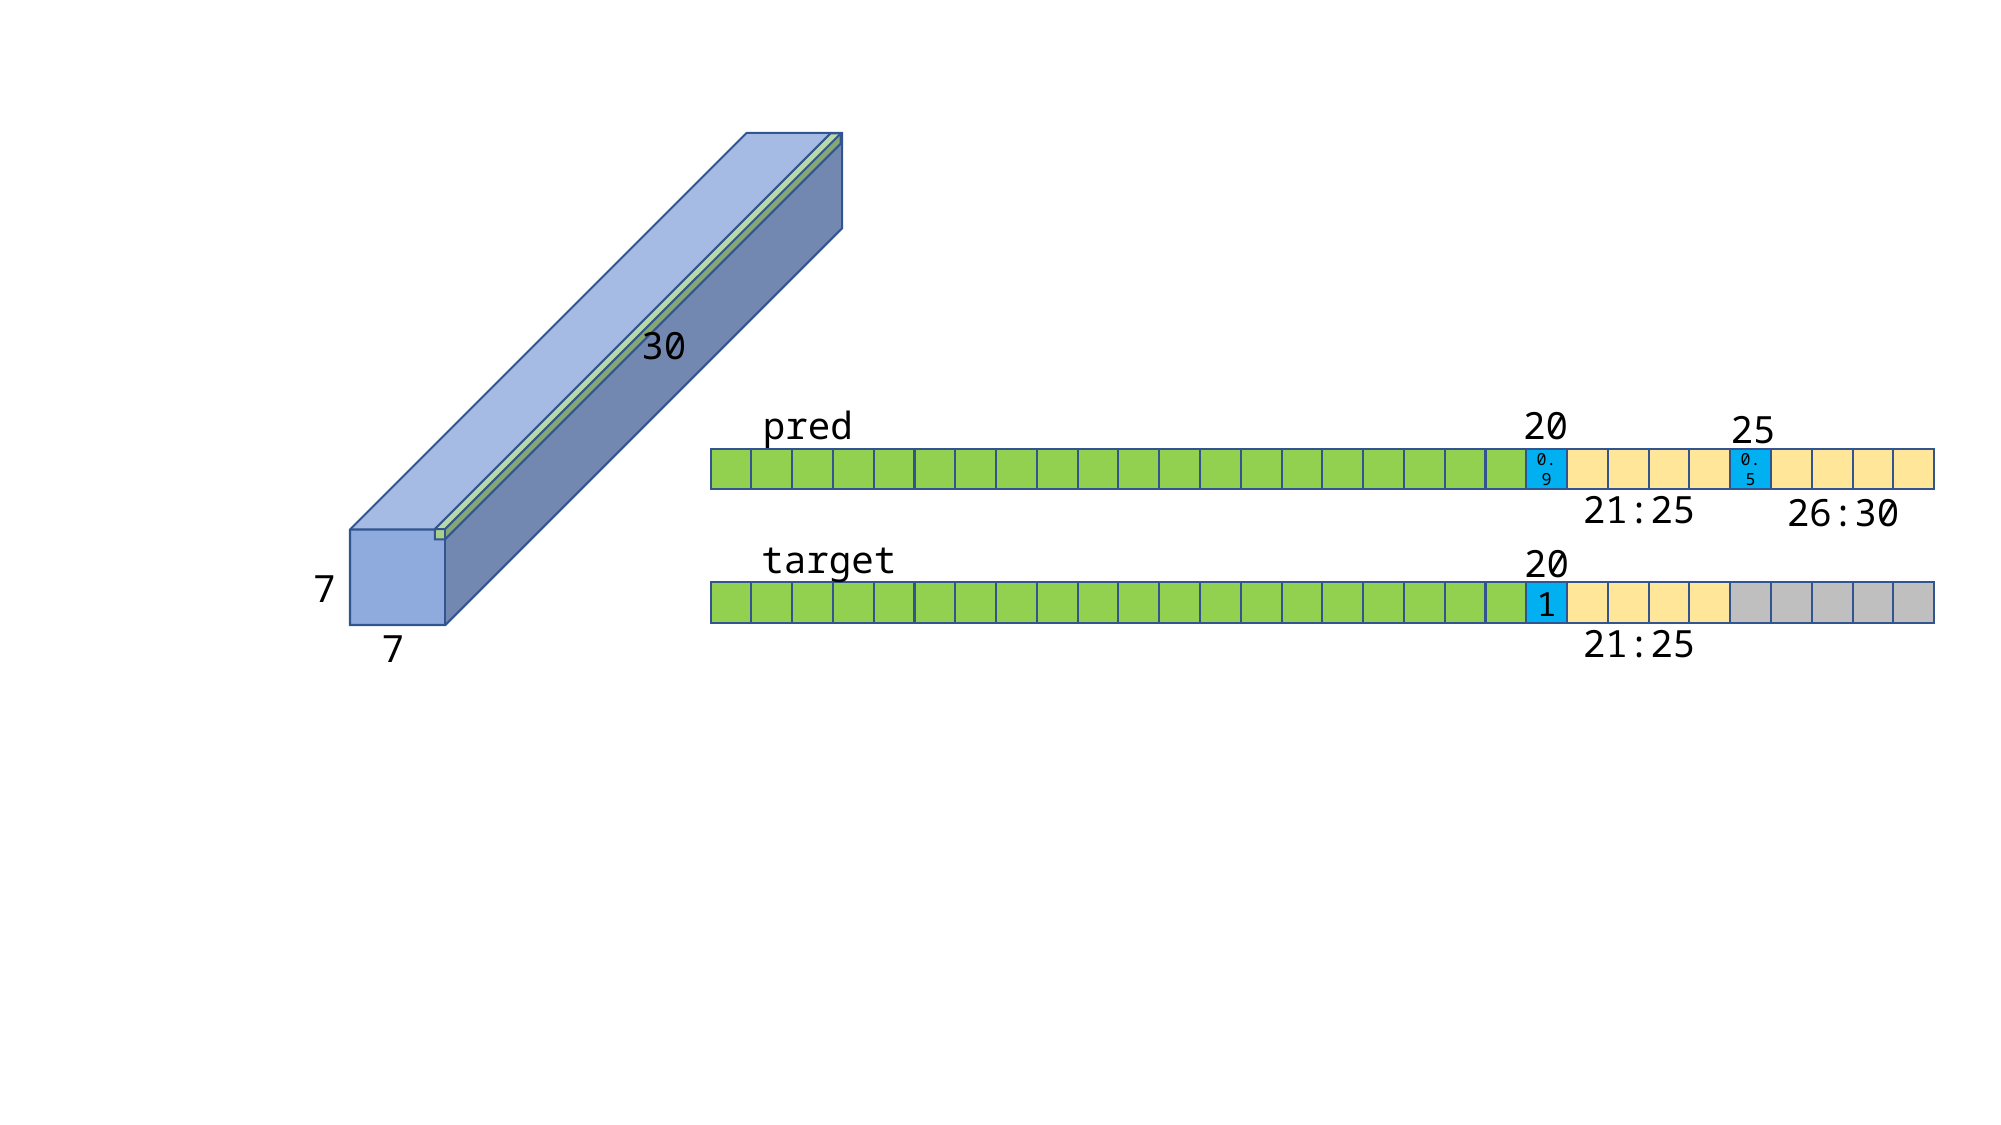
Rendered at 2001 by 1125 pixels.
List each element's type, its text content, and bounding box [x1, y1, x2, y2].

text_box 30 [626, 314, 701, 375]
text_box [1117, 448, 1158, 490]
text_box [832, 588, 873, 624]
text_box [873, 448, 913, 490]
text_box [1811, 448, 1852, 481]
text_box [1077, 448, 1117, 490]
text_box 26:30 [1772, 481, 1914, 542]
text_box [1403, 448, 1444, 490]
text_box [954, 448, 995, 490]
text_box [348, 131, 844, 627]
text_box [1648, 448, 1688, 478]
text_box [1811, 581, 1852, 624]
text_box [1688, 448, 1729, 490]
text_box [1484, 448, 1525, 490]
text_box [1240, 448, 1281, 490]
text_box [1158, 448, 1199, 490]
text_box [1199, 581, 1240, 624]
text_box 7 [366, 617, 419, 678]
text_box [1648, 581, 1688, 612]
text_box 25 [1715, 398, 1791, 458]
text_box [750, 455, 791, 490]
text_box 20 [1508, 394, 1583, 455]
text_box p5(1,25,25,2048) [653, 135, 836, 314]
text_box [832, 448, 873, 490]
text_box [1729, 581, 1770, 624]
text_box [433, 336, 626, 541]
text_box [710, 448, 750, 490]
text_box 21:25 [1568, 612, 1711, 673]
text_box [1892, 581, 1935, 624]
text_box 0.9 [1525, 455, 1566, 490]
text_box [1281, 581, 1321, 624]
text_box [1770, 581, 1811, 624]
text_box [750, 588, 791, 624]
text_box [1281, 448, 1321, 490]
text_box [1566, 581, 1607, 624]
text_box [1321, 581, 1362, 624]
text_box [1077, 581, 1117, 624]
text_box target [746, 528, 911, 588]
text_box [954, 581, 995, 624]
text_box [1892, 448, 1935, 490]
text_box [1036, 581, 1077, 624]
text_box [791, 455, 832, 490]
text_box 7 [298, 557, 351, 617]
text_box [995, 448, 1036, 490]
text_box [1403, 581, 1444, 624]
text_box pred [748, 394, 868, 455]
text_box [1444, 581, 1484, 624]
text_box [1566, 448, 1607, 490]
text_box [1607, 448, 1648, 478]
text_box [1199, 448, 1240, 490]
text_box [1240, 581, 1281, 624]
text_box [1607, 581, 1648, 612]
text_box [913, 581, 954, 624]
text_box [995, 581, 1036, 624]
text_box 21:25 [1568, 478, 1711, 539]
text_box (1,50,50,1024) [354, 134, 827, 528]
text_box [1688, 581, 1729, 624]
text_box [873, 581, 913, 624]
text_box [1484, 581, 1525, 624]
text_box [1852, 448, 1892, 481]
text_box [648, 132, 842, 314]
text_box [1321, 448, 1362, 490]
text_box [1444, 448, 1484, 490]
text_box 0.5 [1729, 458, 1770, 490]
text_box [1852, 581, 1892, 624]
text_box 20 [1509, 532, 1584, 592]
text_box p5(1,25,25,2048) [439, 341, 626, 528]
text_box [1770, 448, 1811, 490]
text_box [1158, 581, 1199, 624]
text_box [1117, 581, 1158, 624]
text_box [913, 448, 954, 490]
text_box [1036, 448, 1077, 490]
text_box [791, 588, 832, 624]
text_box [710, 581, 750, 624]
text_box [1362, 448, 1403, 490]
text_box [1362, 581, 1403, 624]
text_box 1 [1525, 592, 1566, 624]
